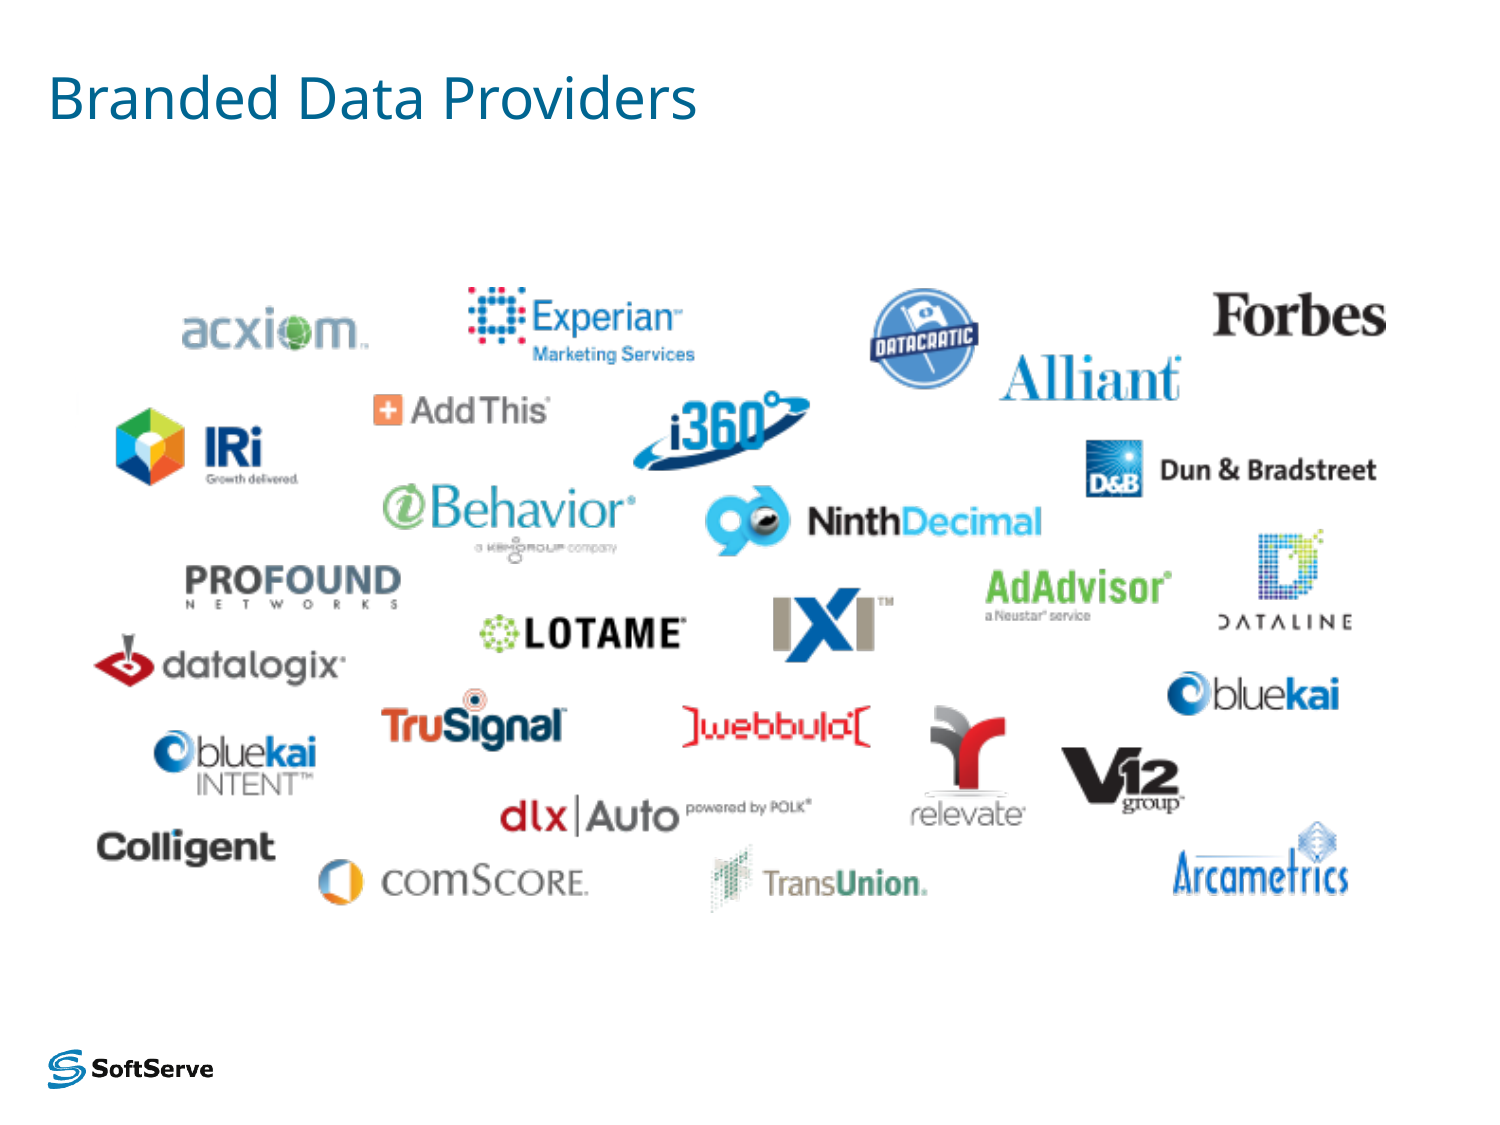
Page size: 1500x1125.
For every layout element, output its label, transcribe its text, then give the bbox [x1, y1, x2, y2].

title Branded Data Providers [47, 60, 986, 132]
picture [74, 287, 1386, 913]
picture [47, 1049, 213, 1089]
